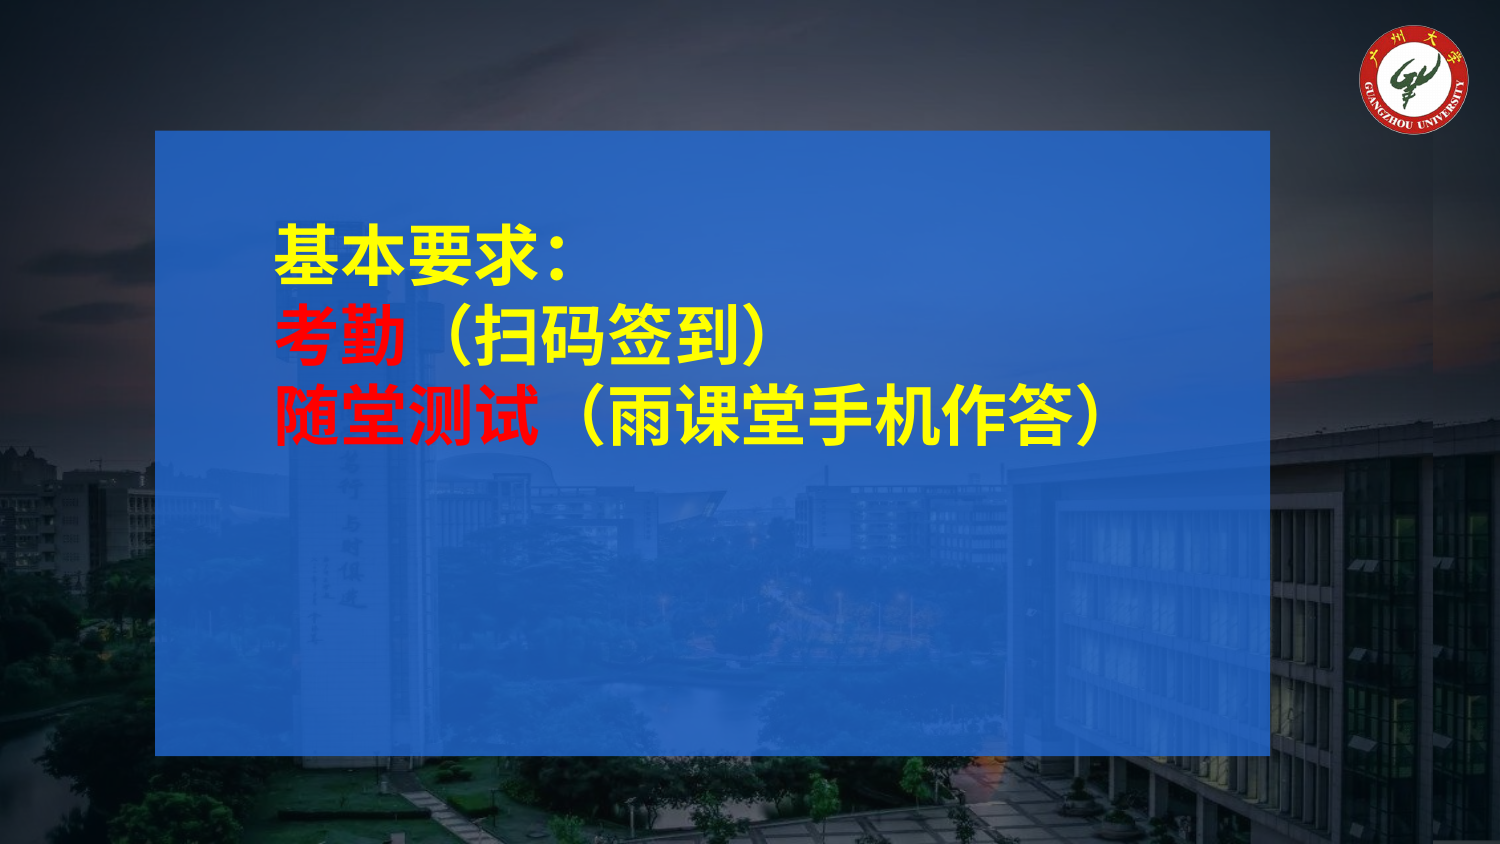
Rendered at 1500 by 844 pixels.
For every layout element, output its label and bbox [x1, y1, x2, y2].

picture [1356, 23, 1470, 136]
text_box [0, 0, 1500, 844]
